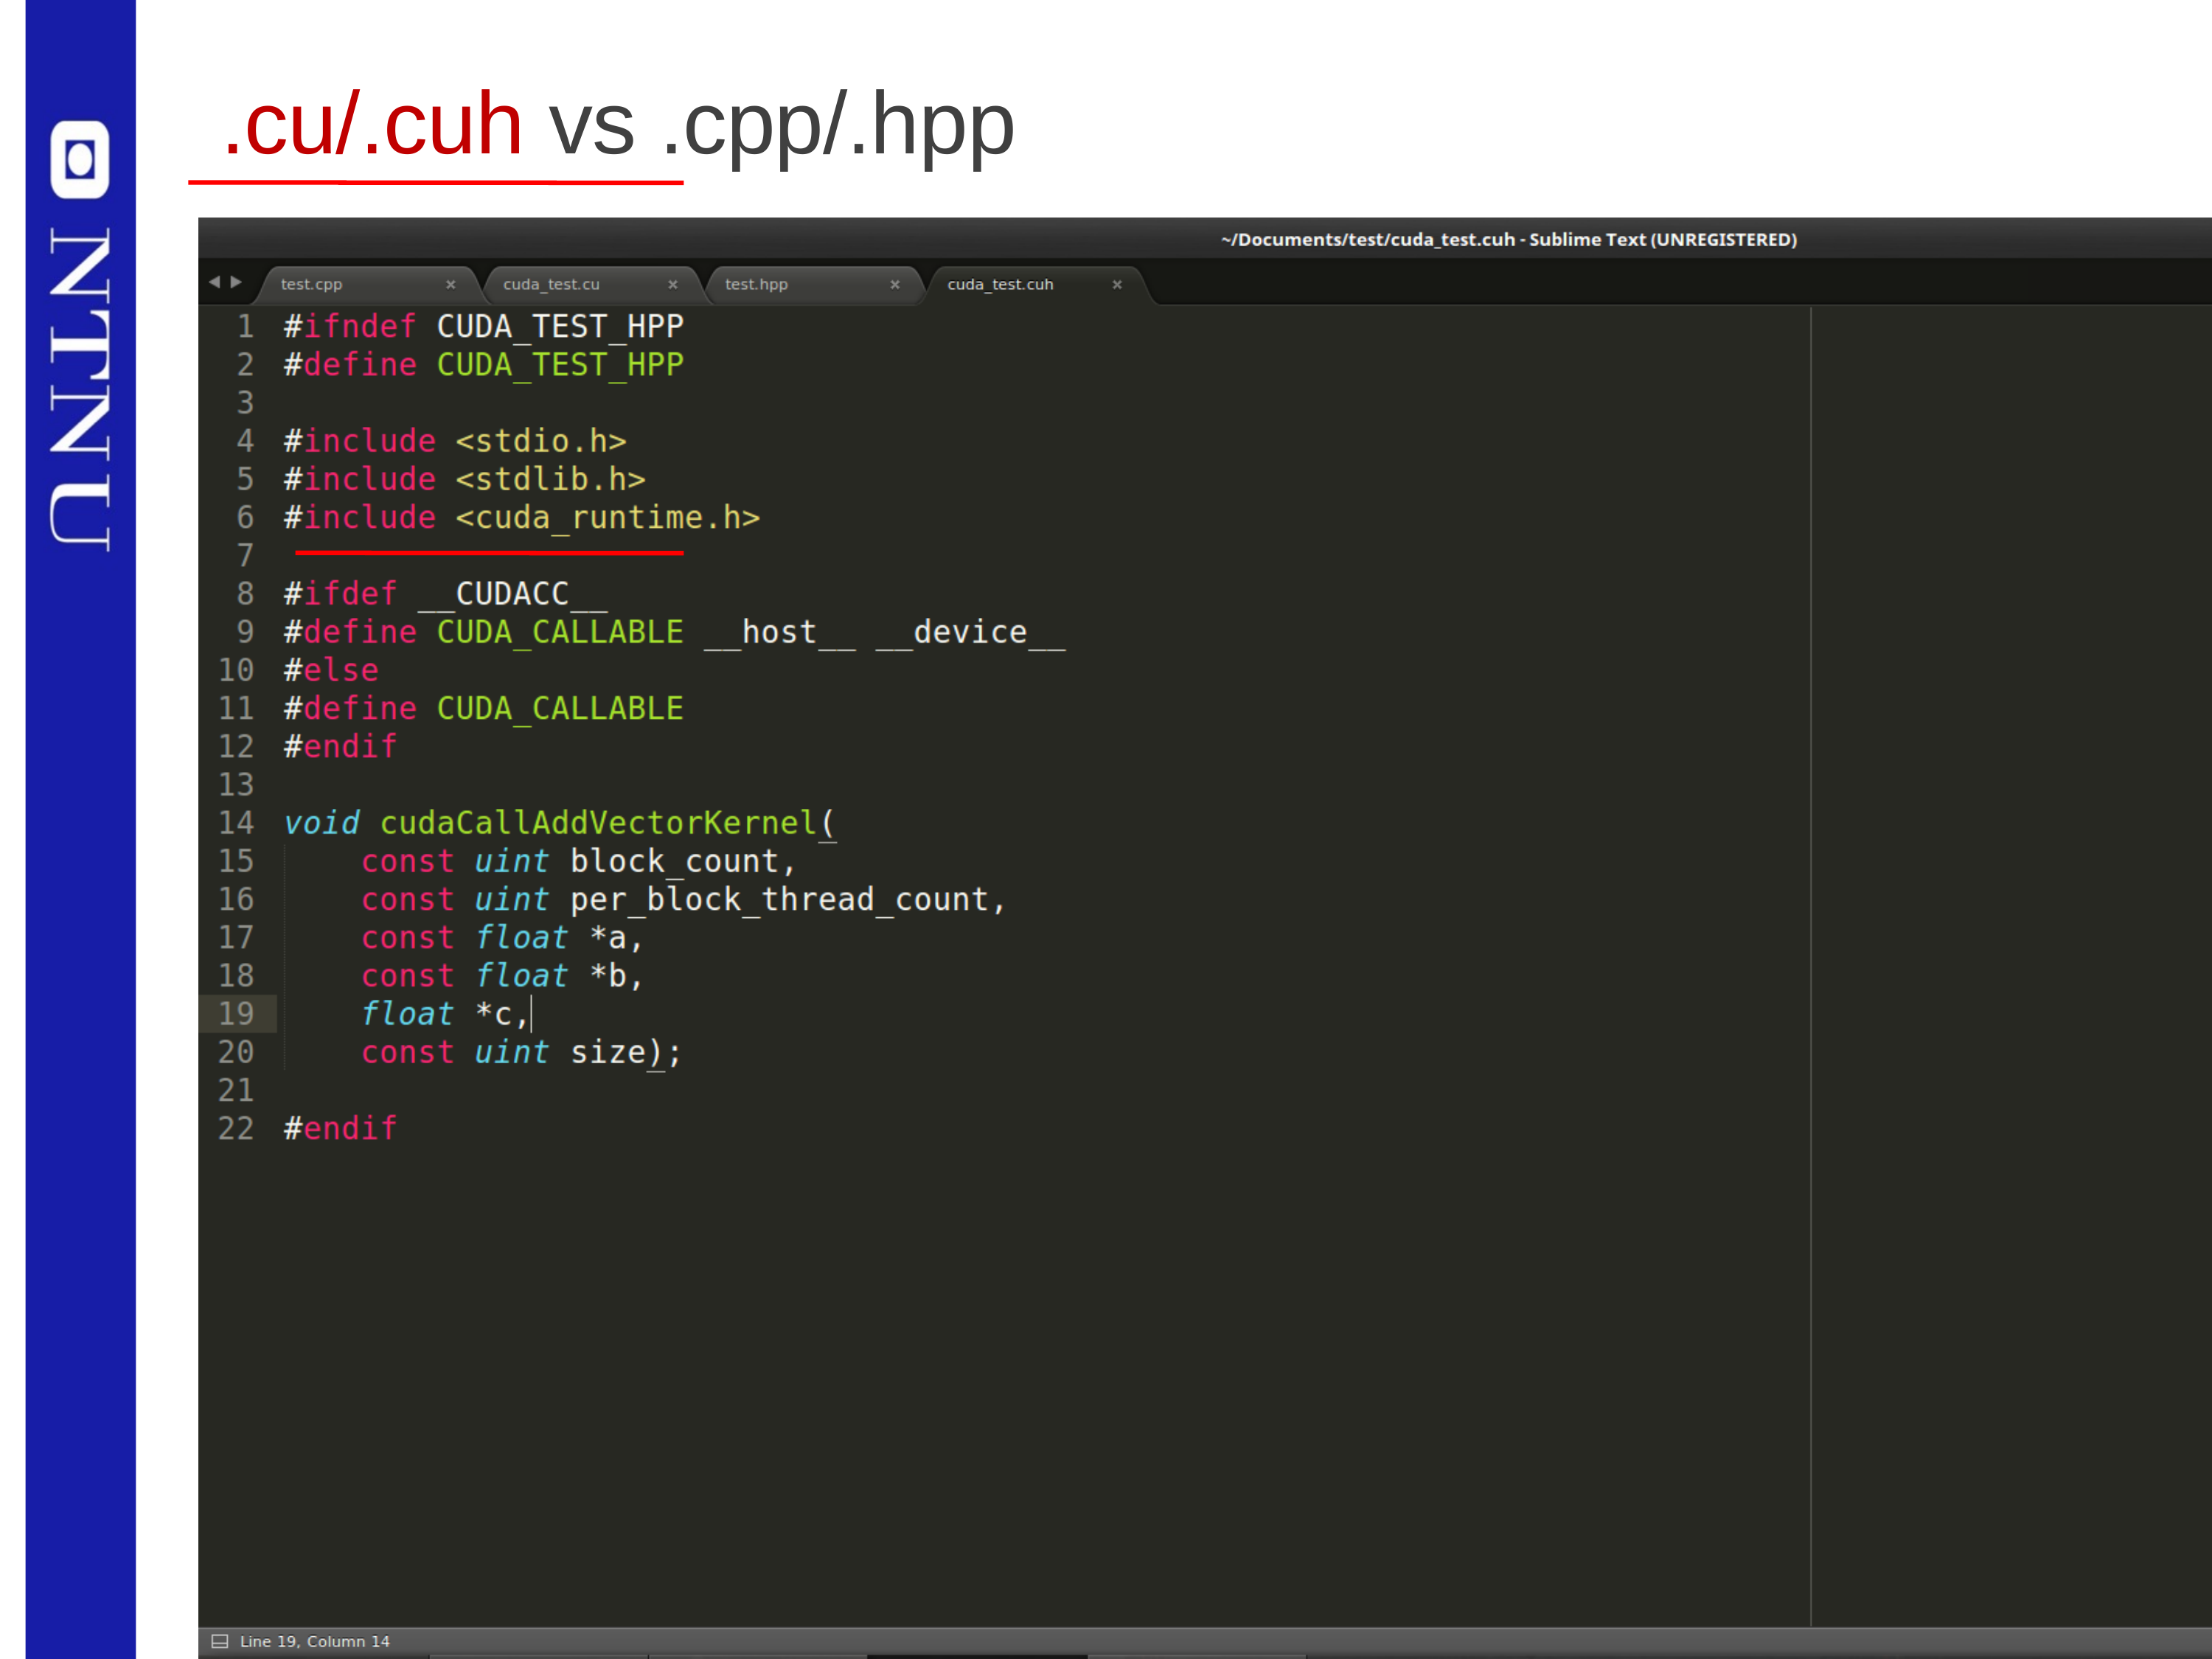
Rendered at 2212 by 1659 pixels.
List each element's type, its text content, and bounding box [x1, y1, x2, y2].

picture [25, 0, 136, 1659]
text_box .cu/.cuh vs .cpp/.hpp [198, 69, 2024, 184]
picture [198, 217, 2212, 1659]
